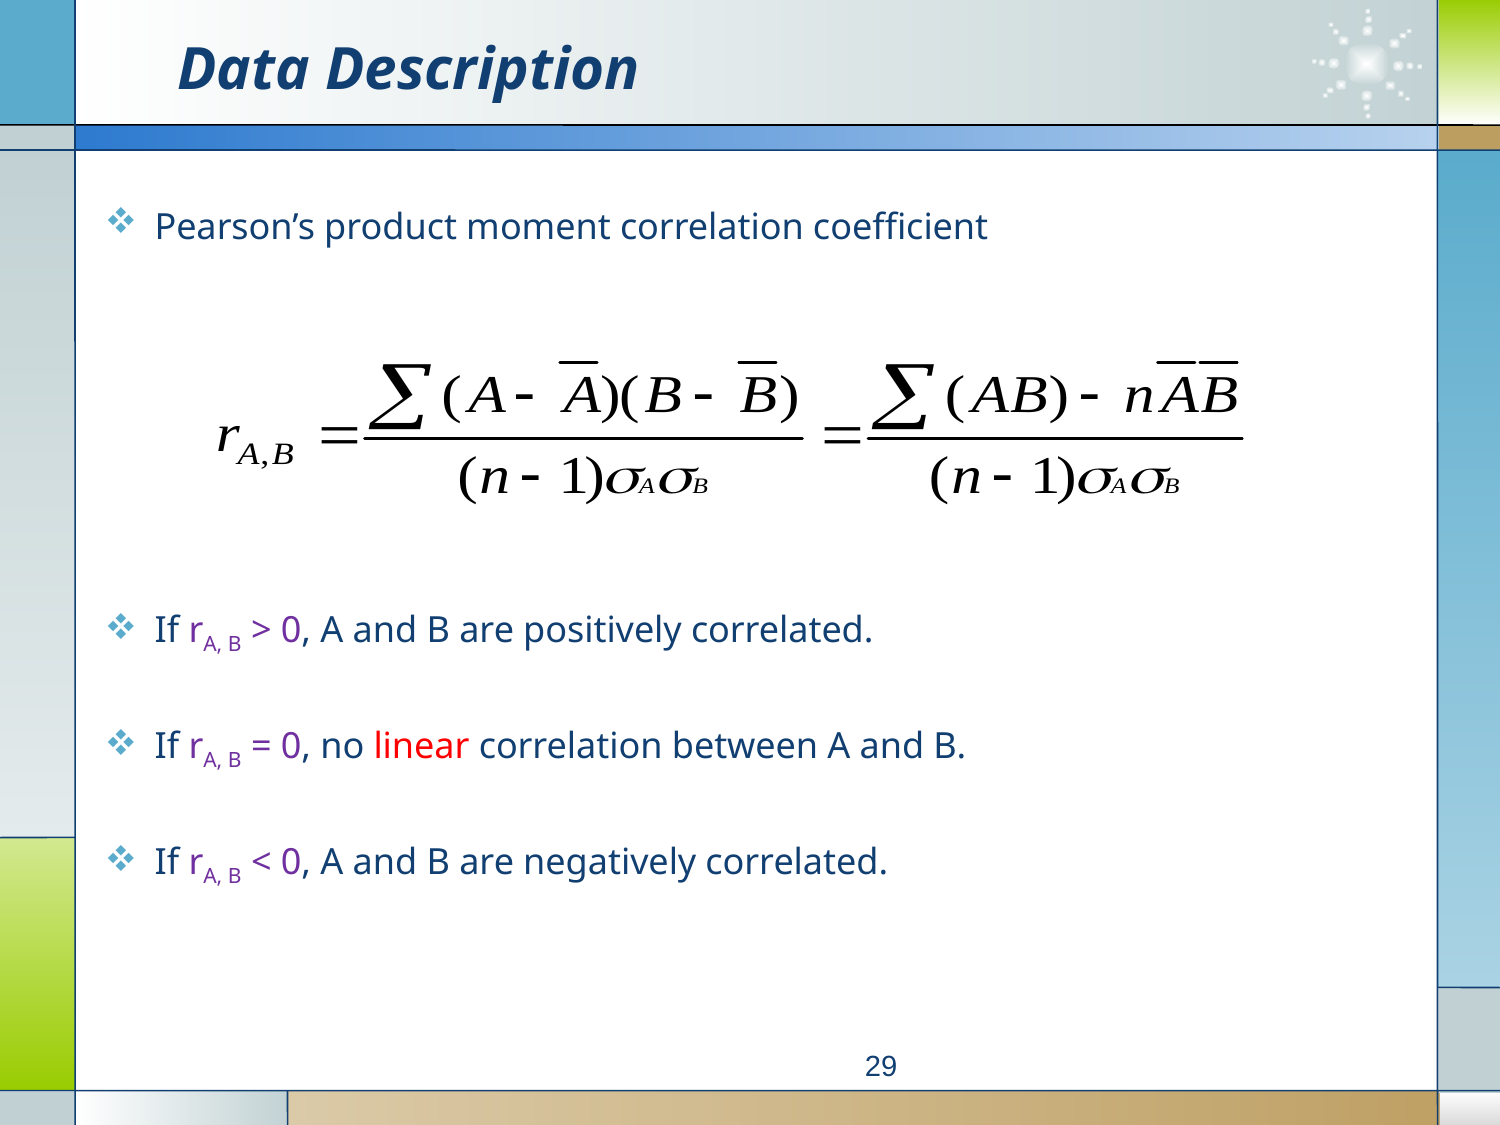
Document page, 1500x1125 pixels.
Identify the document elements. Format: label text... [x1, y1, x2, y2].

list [206, 349, 1254, 514]
title Data Description [162, 19, 1263, 113]
slide_number 29 [562, 1039, 913, 1081]
text_box Pearson’s product moment correlation coefficient If rA, B > 0, A and B are positively correlated. If rA, B = 0, no linear correlation between A and B. If rA, B < 0, A and B are negatively correlated. [89, 187, 1425, 900]
